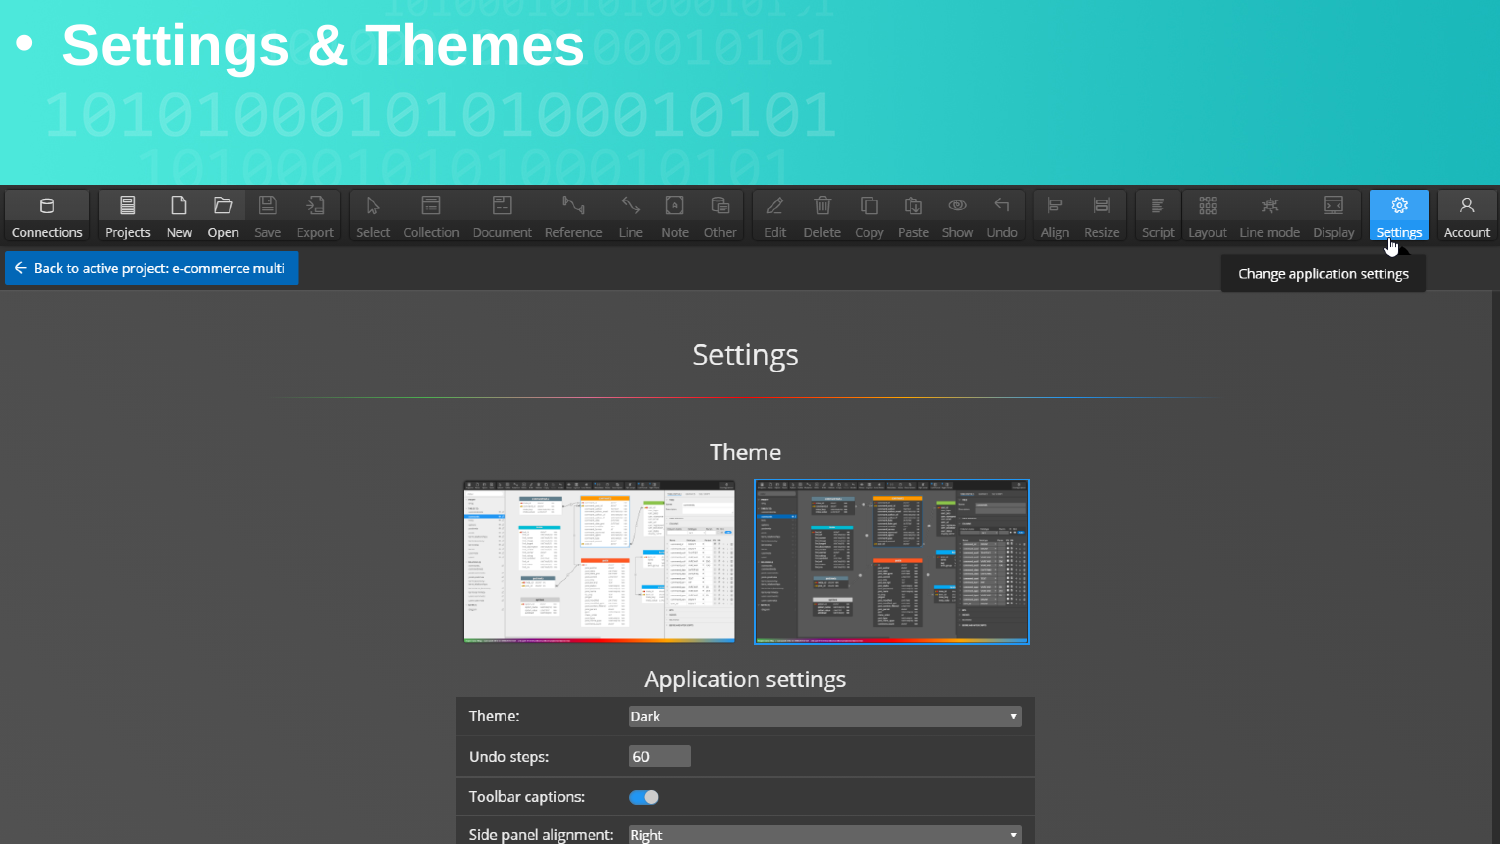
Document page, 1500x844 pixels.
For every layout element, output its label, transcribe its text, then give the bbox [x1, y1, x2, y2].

text_box Settings & Themes [0, 0, 620, 85]
picture [0, 0, 1500, 844]
